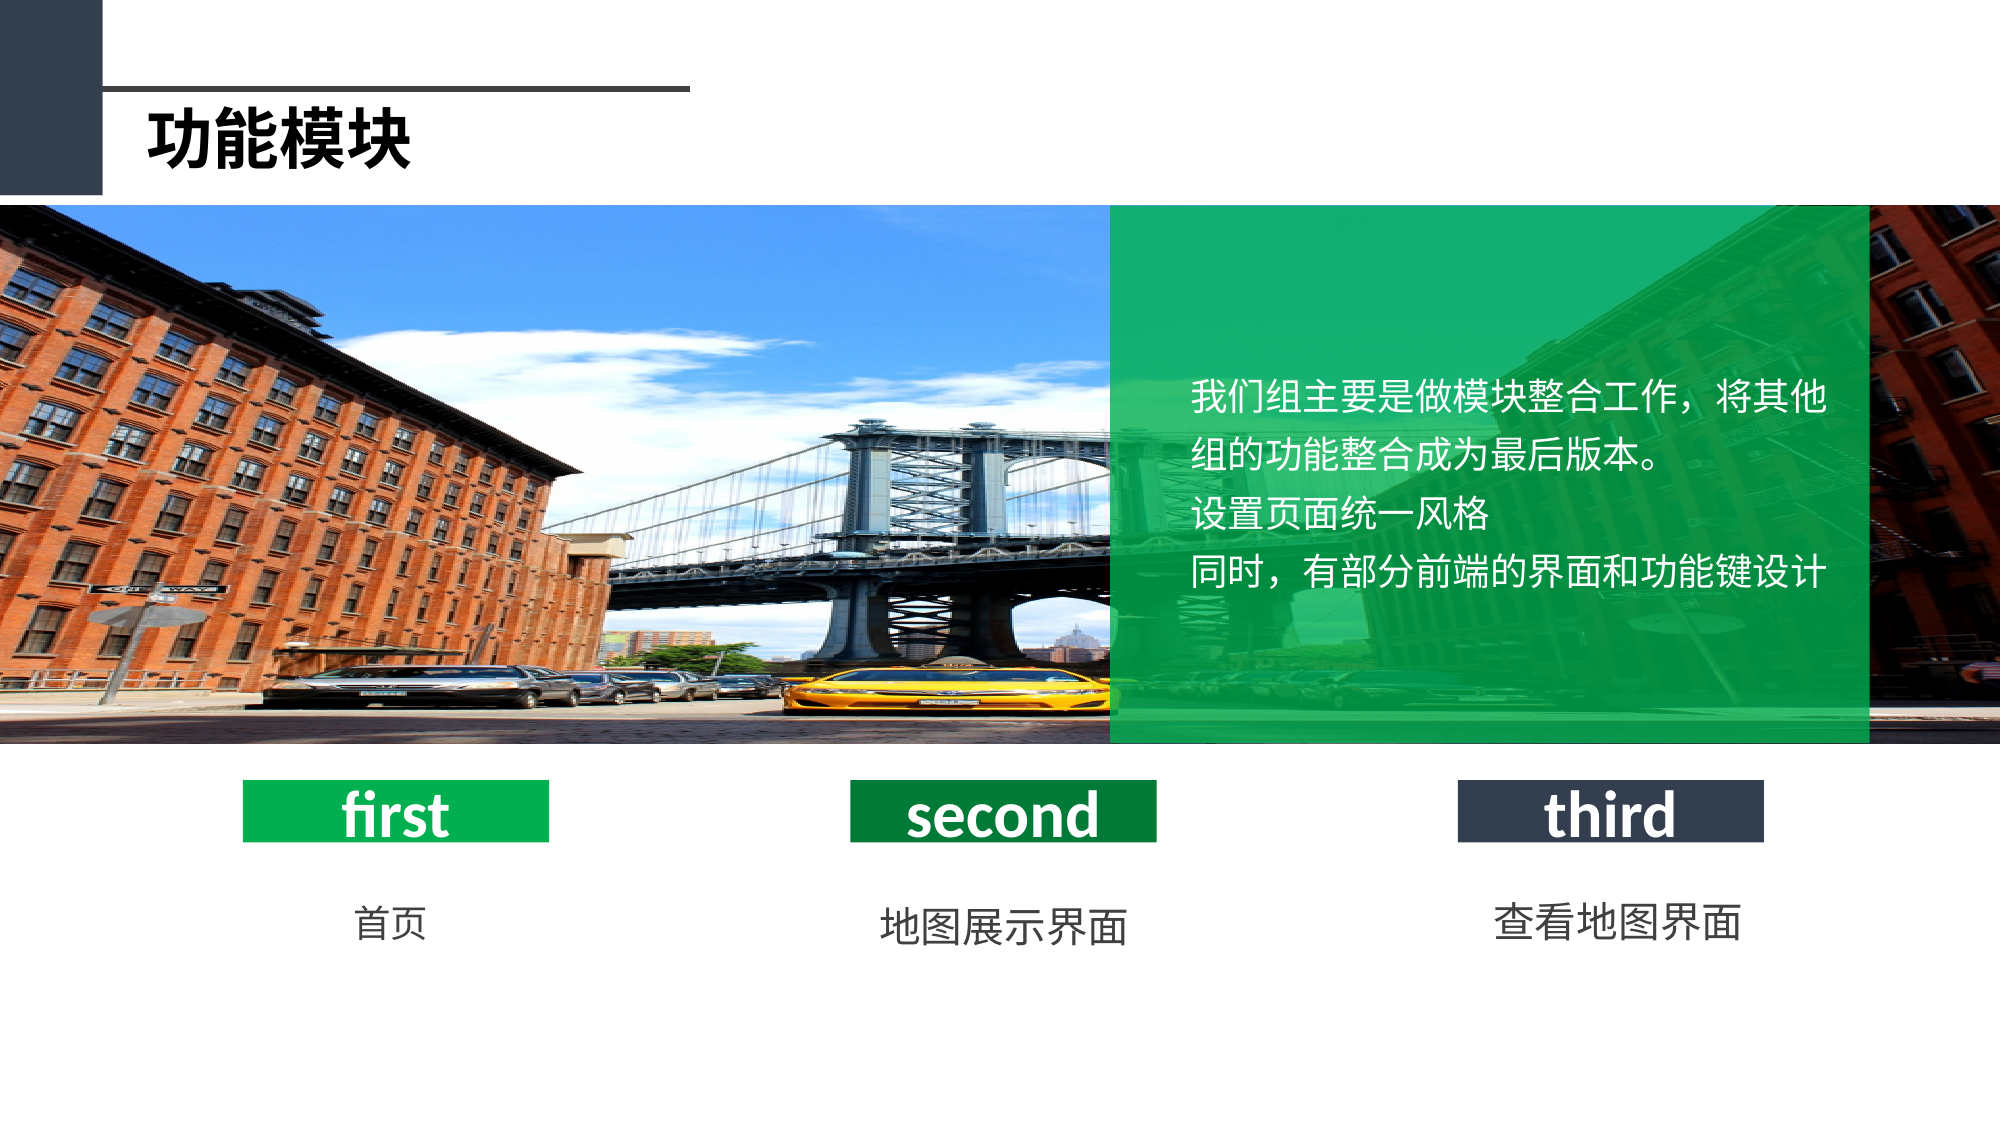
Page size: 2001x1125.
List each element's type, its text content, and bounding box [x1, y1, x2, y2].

text_box 功能模块 [131, 89, 797, 184]
text_box 查看地图界面 [1323, 875, 1914, 952]
text_box second [849, 779, 1158, 843]
text_box [1109, 205, 1871, 744]
text_box 地图展示界面 [709, 880, 1300, 957]
text_box third [1457, 779, 1765, 843]
text_box 首页 [95, 880, 686, 951]
text_box [0, 205, 1109, 744]
text_box [0, 0, 103, 196]
text_box first [242, 779, 550, 843]
text_box 我们组主要是做模块整合工作，将其他组的功能整合成为最后版本。 设置页面统一风格 同时，有部分前端的界面和功能键设计 [1175, 352, 1859, 601]
text_box [1871, 205, 2000, 744]
